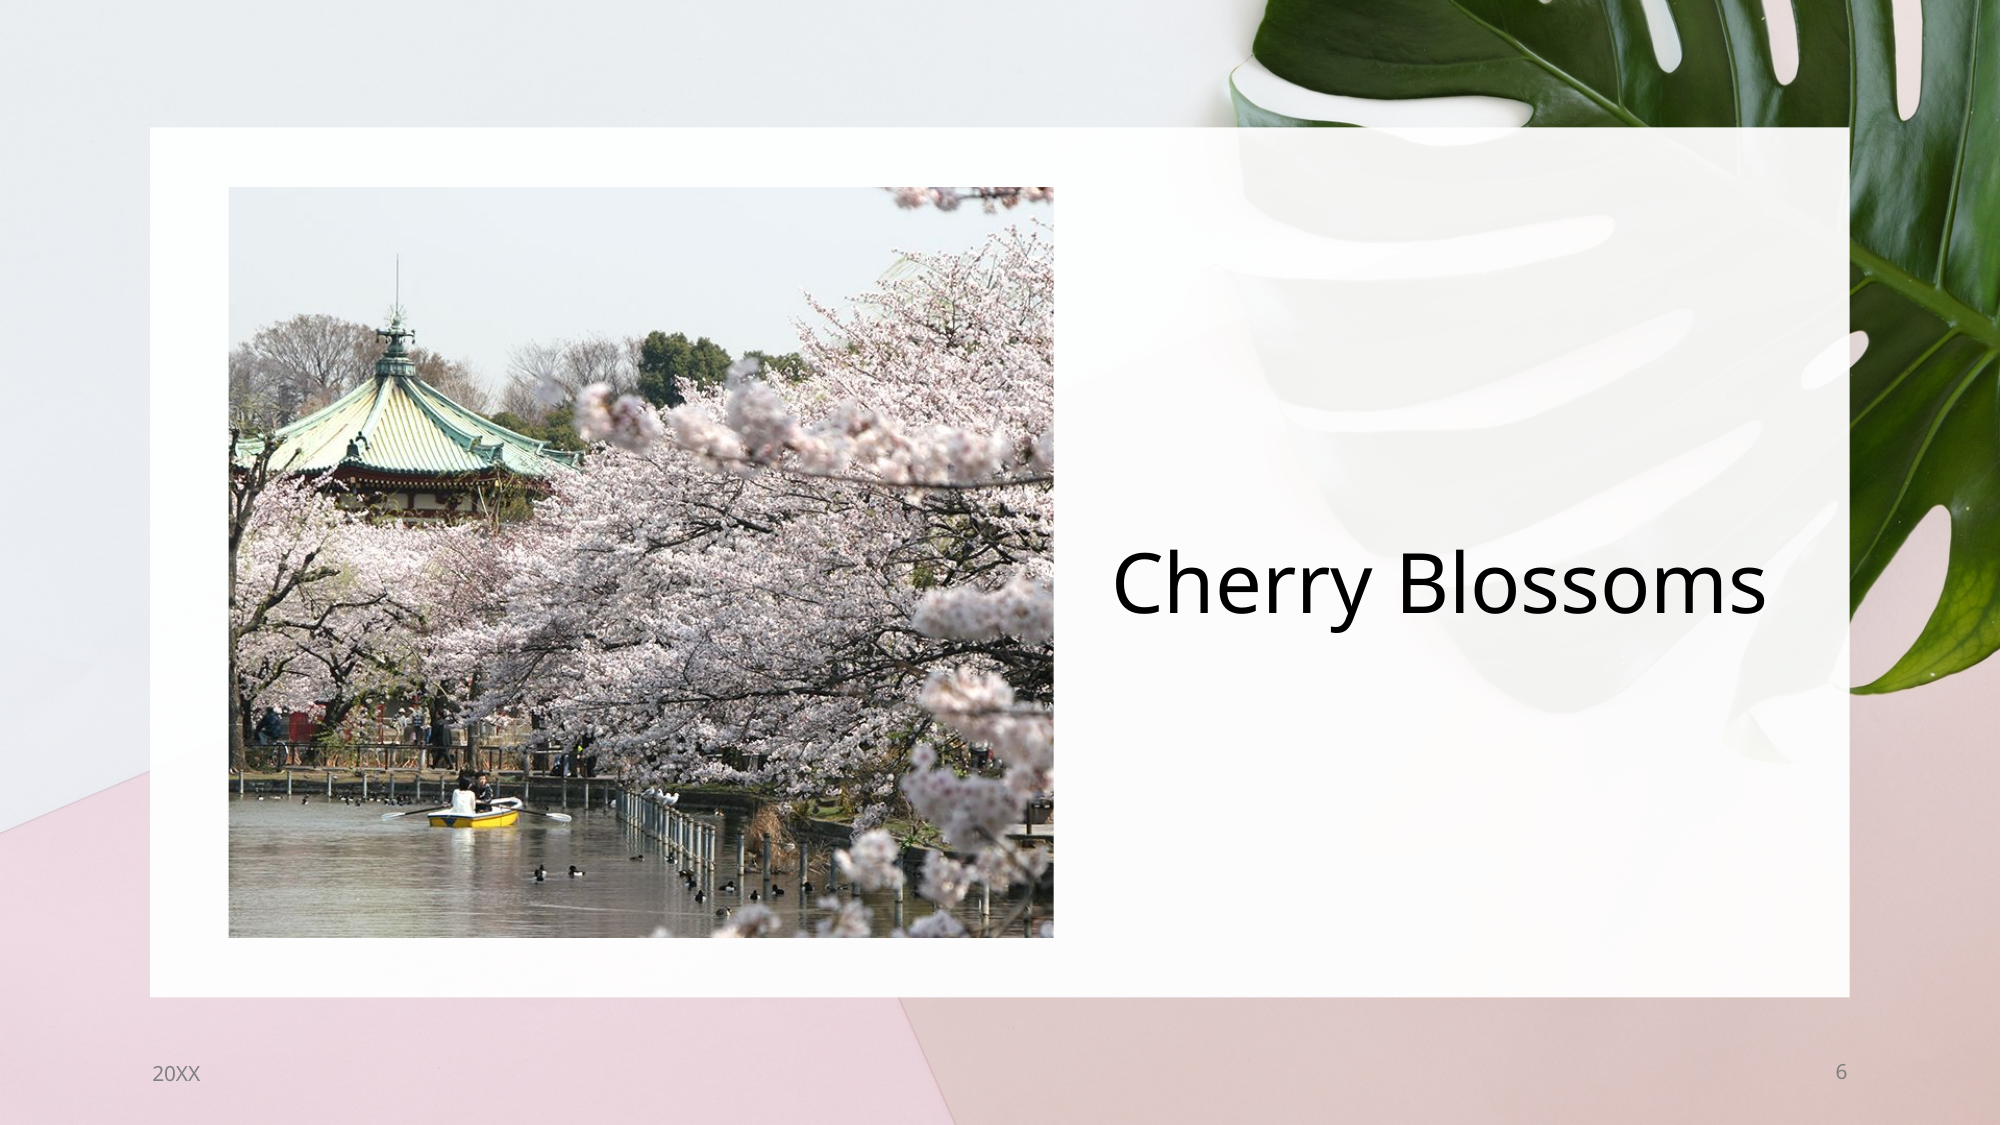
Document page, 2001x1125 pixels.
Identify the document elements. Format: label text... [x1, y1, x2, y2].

title Cherry Blossoms [1096, 485, 1855, 640]
picture [0, 0, 2000, 1125]
slide_number 20XX [137, 1042, 588, 1103]
slide_number 6 [1412, 1042, 1863, 1103]
